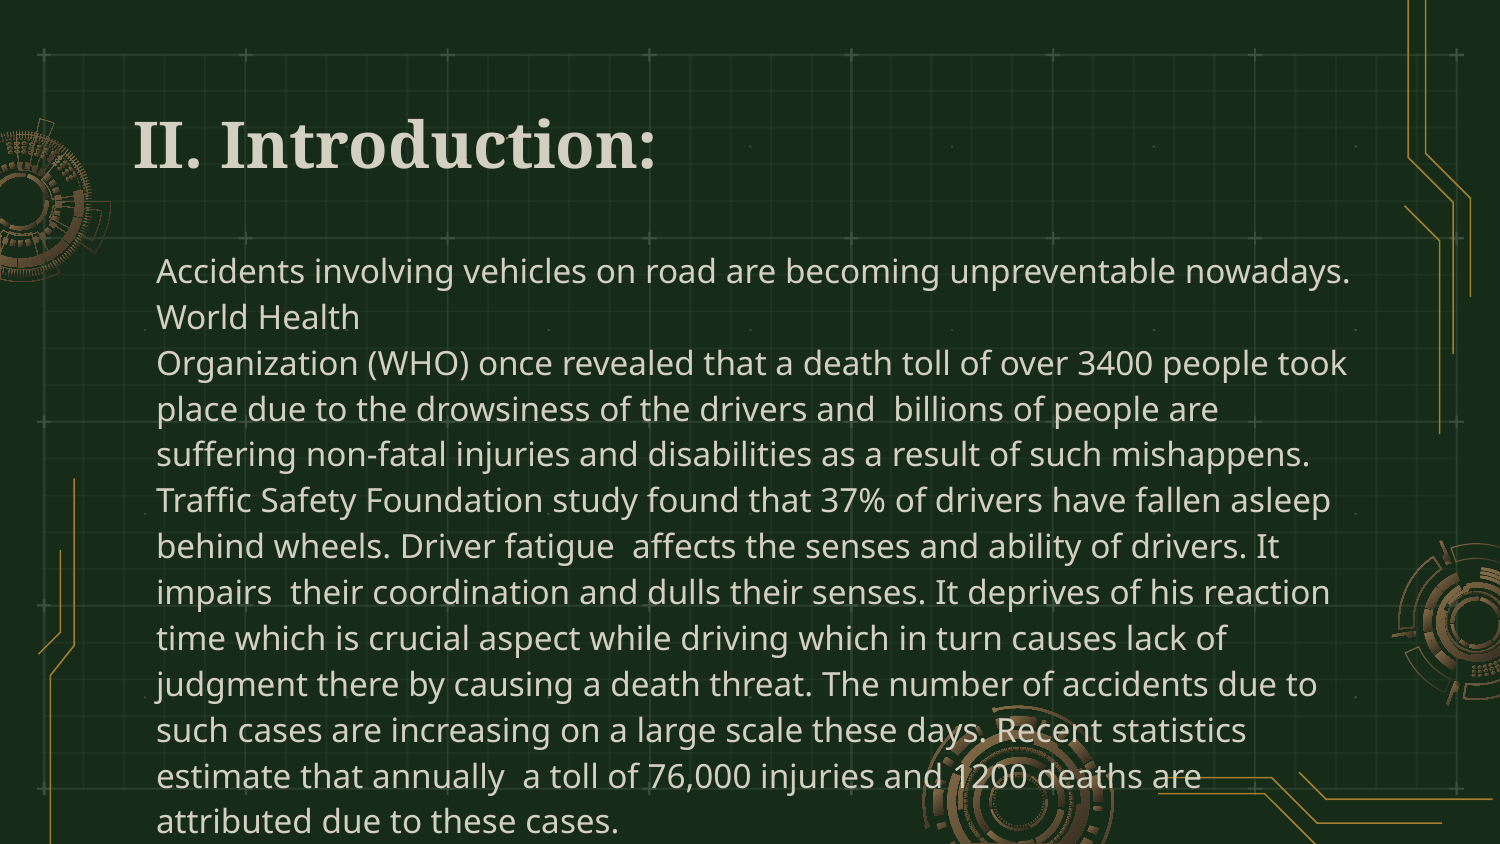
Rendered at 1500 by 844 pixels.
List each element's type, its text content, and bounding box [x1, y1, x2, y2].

list Accidents involving vehicles on road are becoming unpreventable nowadays. World Health Organization (WHO) once revealed that a death toll of over 3400 people took place due to the drowsiness of the drivers and billions of people are suffering non-fatal injuries and disabilities as a result of such mishappens. Traffic Safety Foundation study found that 37% of drivers have fallen asleep behind wheels. Driver fatigue affects the senses and ability of drivers. It impairs their coordination and dulls their senses. It deprives of his reaction time which is crucial aspect while driving which in turn causes lack of judgment there by causing a death threat. The number of accidents due to such cases are increasing on a large scale these days. Recent statistics estimate that annually a toll of 76,000 injuries and 1200 deaths are attributed due to these cases. [118, 202, 1382, 756]
title II. Introduction: [118, 88, 1382, 193]
